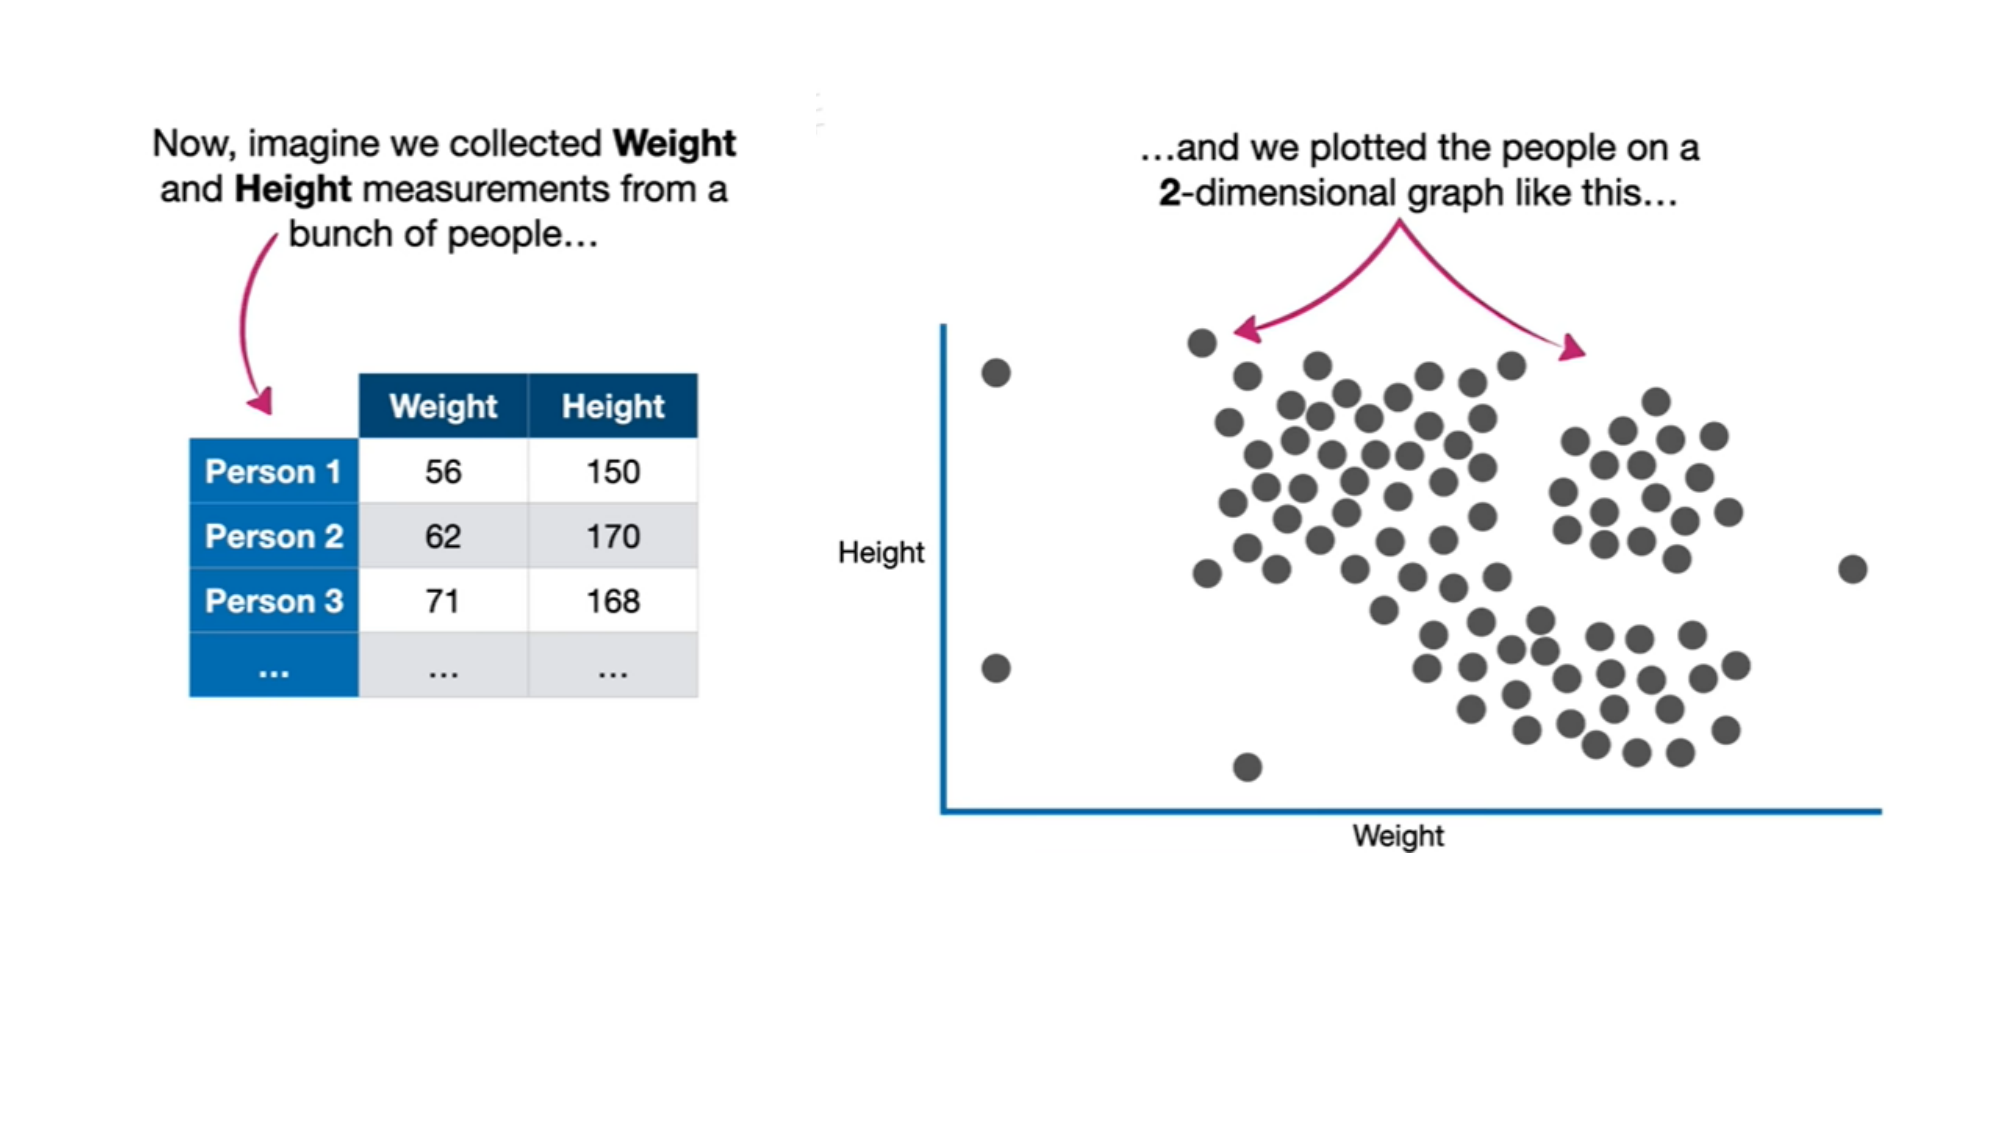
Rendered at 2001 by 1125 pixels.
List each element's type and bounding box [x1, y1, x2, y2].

picture [137, 106, 752, 737]
picture [816, 86, 1923, 853]
list [137, 86, 1863, 1062]
